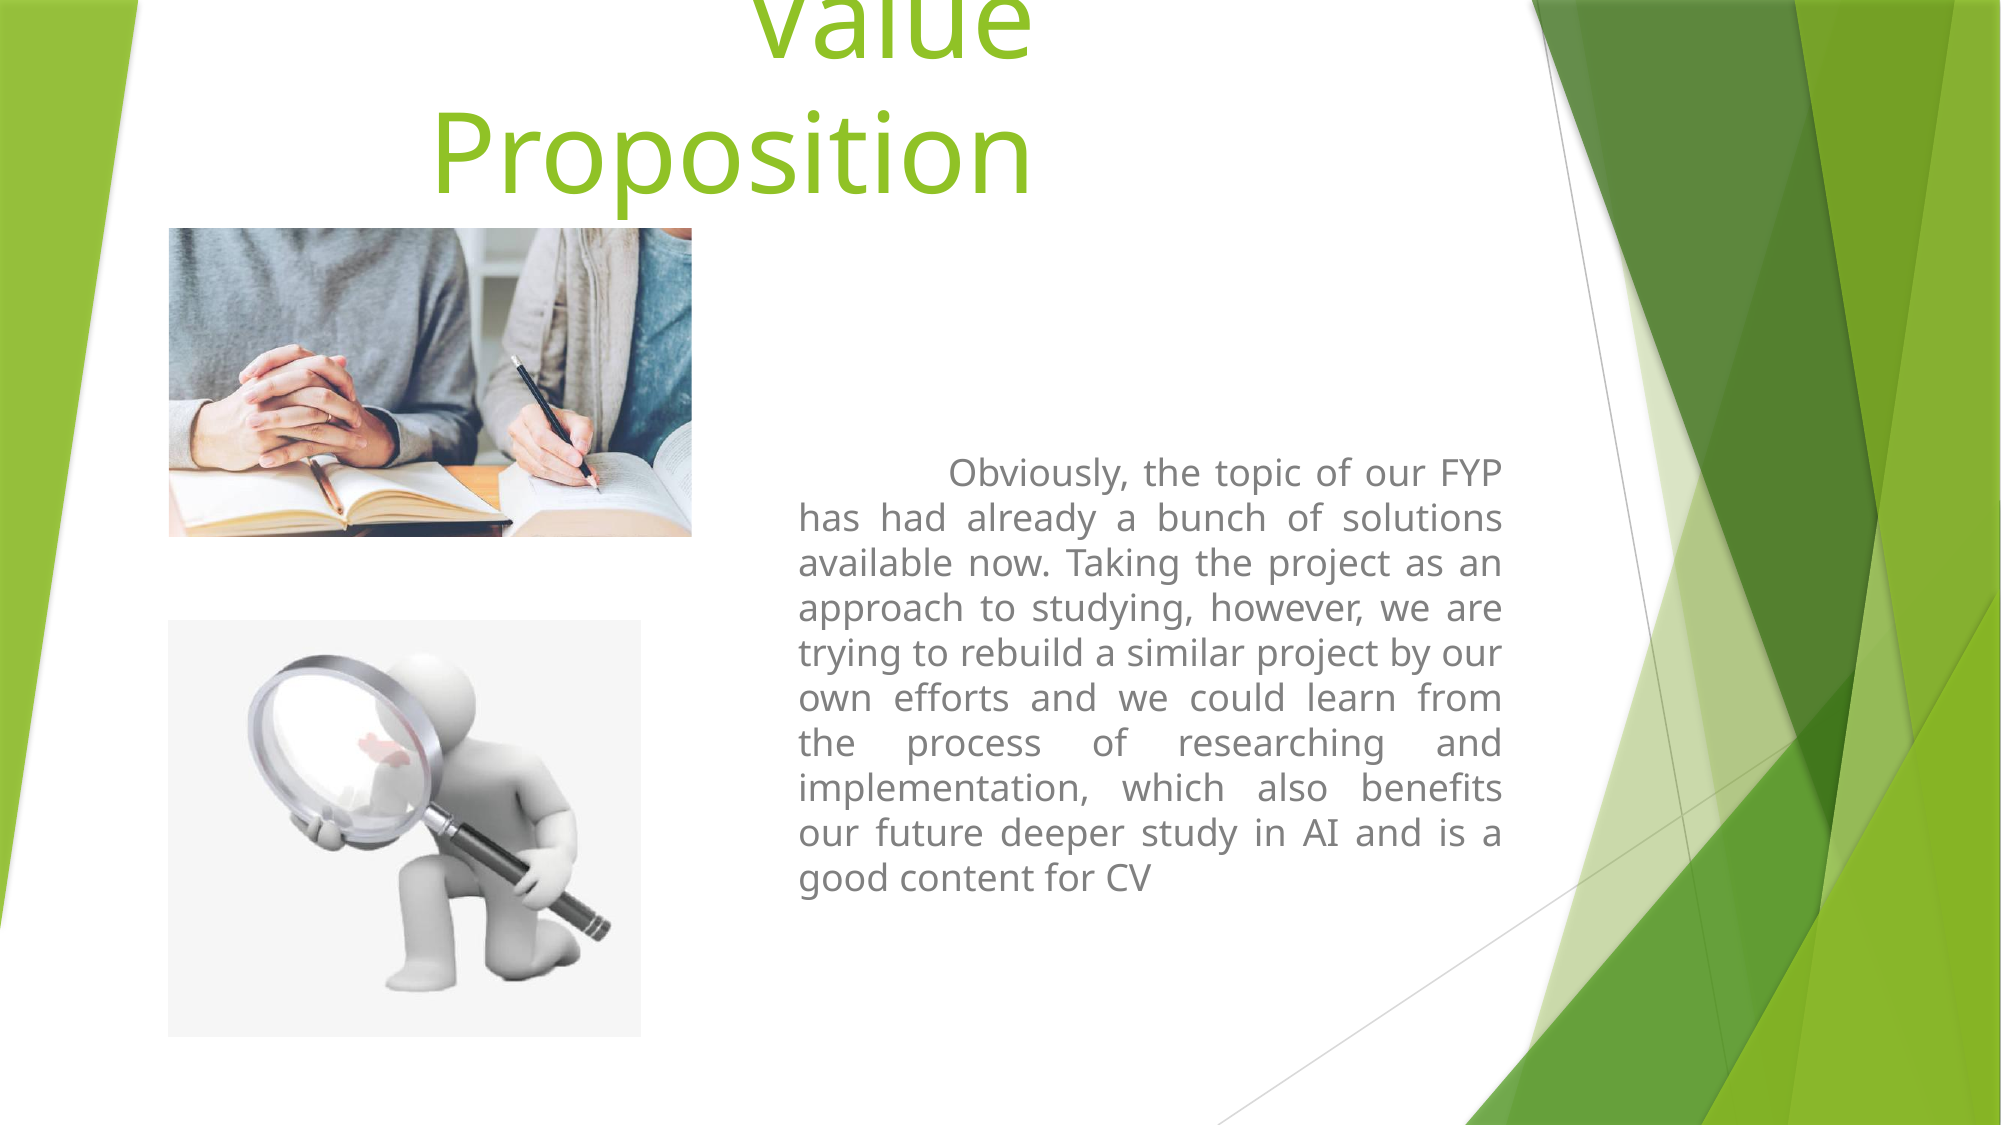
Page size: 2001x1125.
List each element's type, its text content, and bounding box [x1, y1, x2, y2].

picture [168, 620, 642, 1037]
title Value Proposition [77, 88, 1051, 359]
subtitle Obviously, the topic of our FYP has had already a bunch of solutions available now. Taking the project as an approach to studying, however, we are trying to rebuild a similar project by our own efforts and we could learn from the process of researching and implementation, which also benefits our future deeper study in AI and is a good content for CV [783, 441, 1519, 1037]
picture [168, 228, 693, 537]
